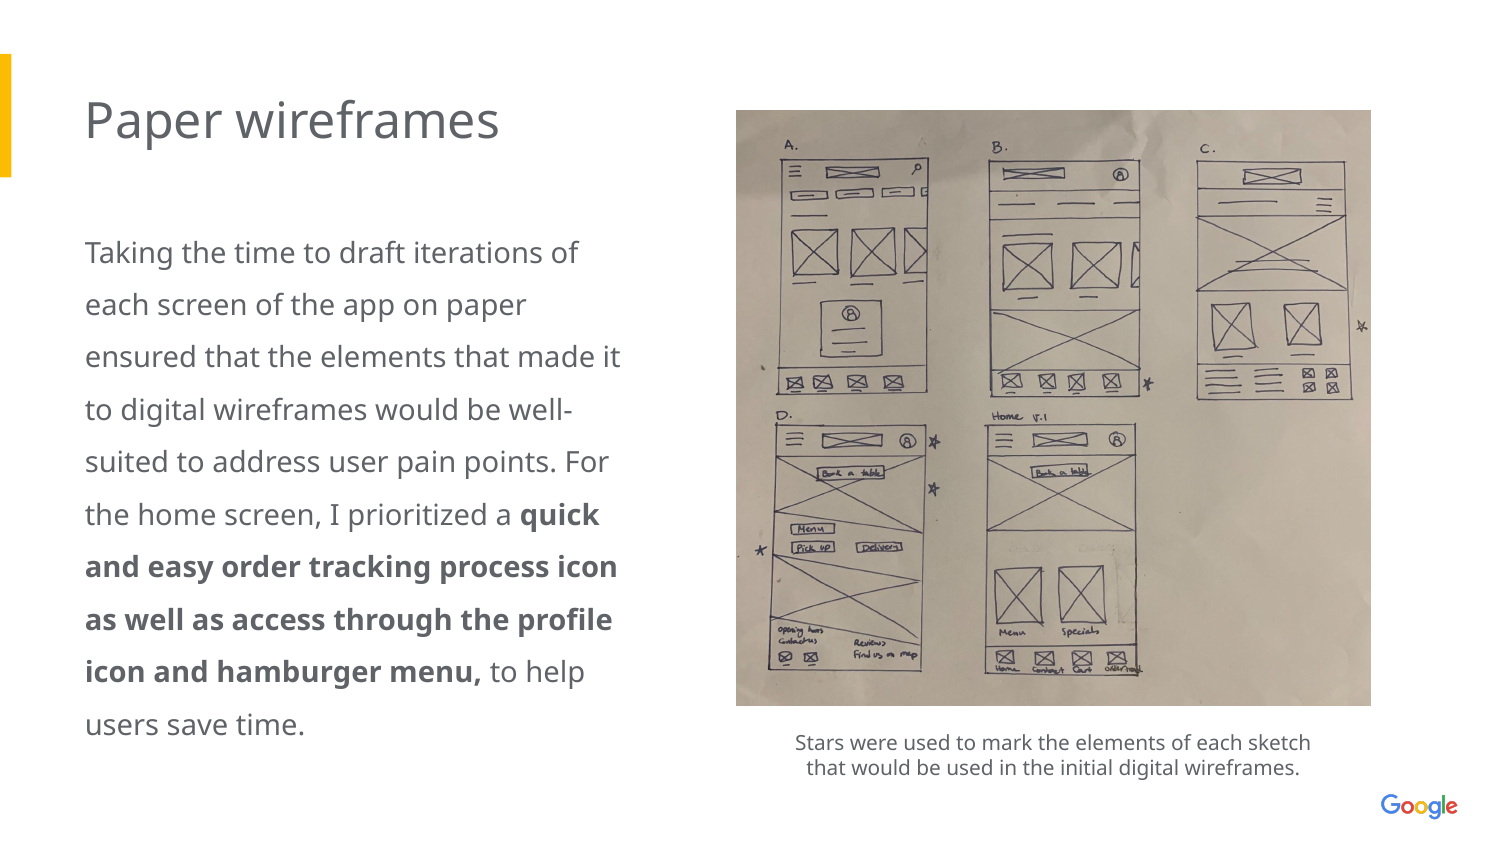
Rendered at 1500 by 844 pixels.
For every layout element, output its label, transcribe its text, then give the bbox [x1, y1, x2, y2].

text_box Stars were used to mark the elements of each sketch that would be used in the initial digital wireframes. [775, 714, 1331, 795]
picture [735, 110, 1371, 706]
text_box Taking the time to draft iterations of each screen of the app on paper ensured that the elements that made it to digital wireframes would be well-suited to address user pain points. For the home screen, I prioritized a quick and easy order tracking process icon as well as access through the profile icon and hamburger menu, to help users save time. [84, 201, 658, 809]
text_box Paper wireframes [84, 73, 1234, 164]
picture [1381, 794, 1458, 820]
